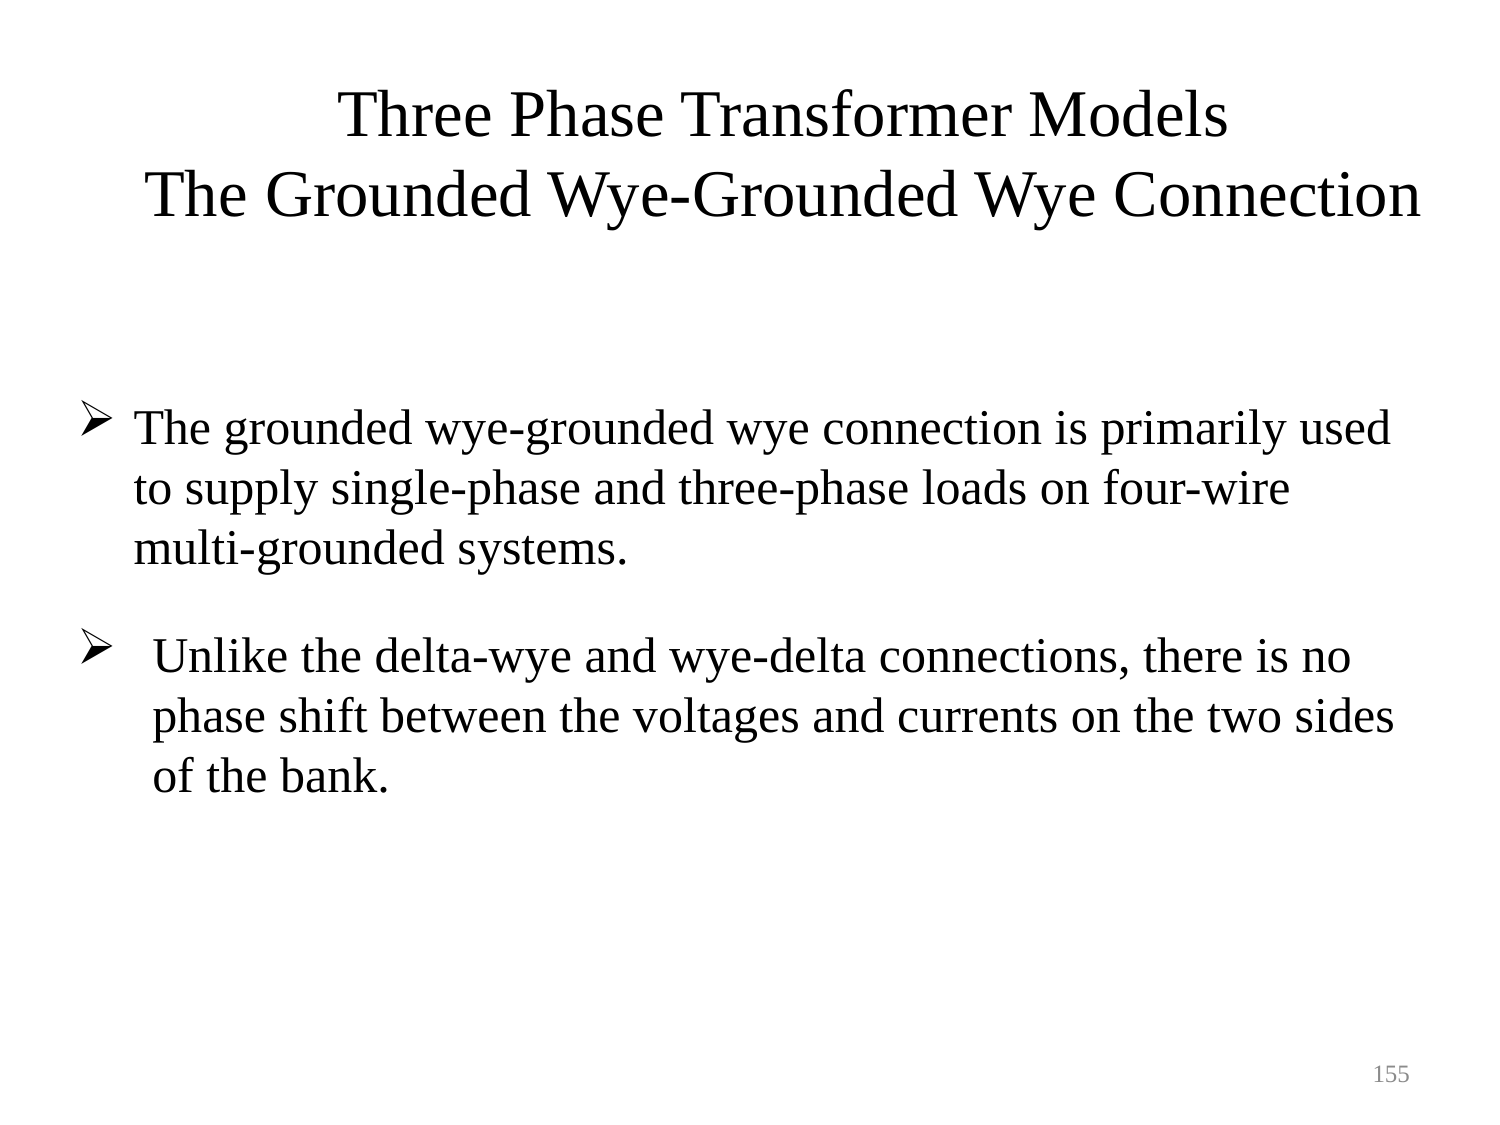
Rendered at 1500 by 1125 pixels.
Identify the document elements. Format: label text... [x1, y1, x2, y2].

text_box Three Phase Transformer Models The Grounded Wye-Grounded Wye Connection [0, 62, 1497, 238]
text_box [62, 387, 1438, 813]
slide_number 155 [1074, 1042, 1425, 1103]
